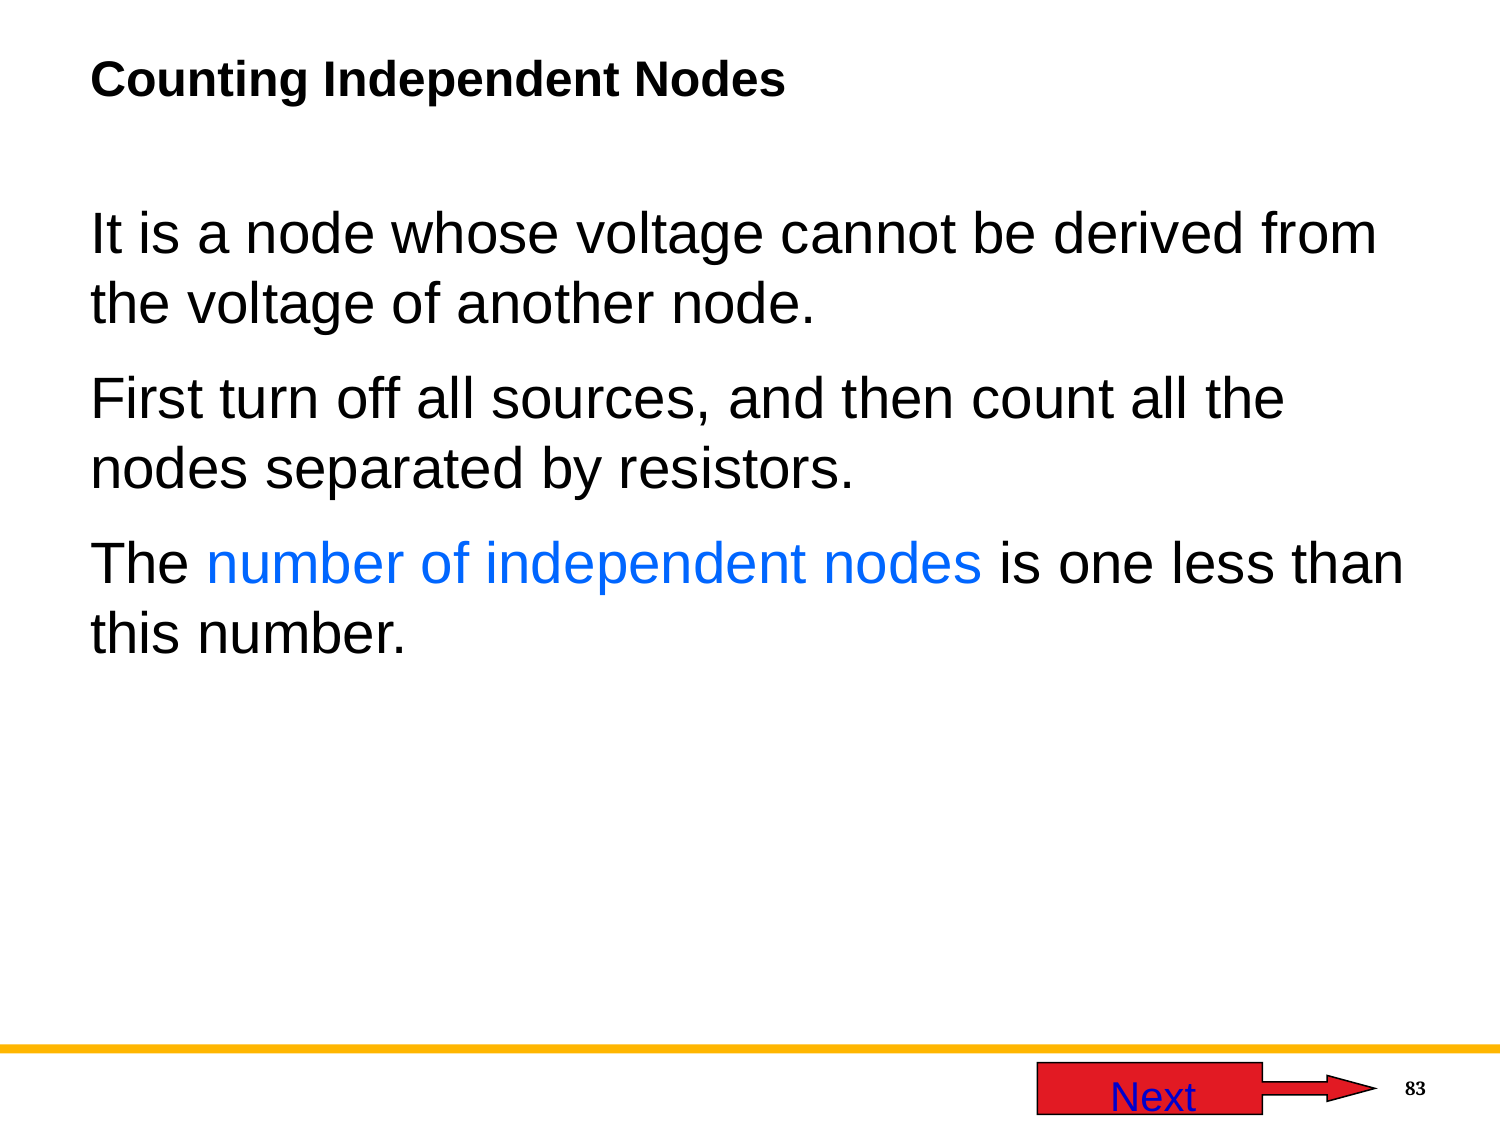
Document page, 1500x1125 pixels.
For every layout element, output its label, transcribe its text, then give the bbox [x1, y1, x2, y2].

slide_number 83 [1375, 1071, 1442, 1109]
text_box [1037, 1062, 1375, 1125]
title Counting Independent Nodes [75, 45, 1425, 187]
list It is a node whose voltage cannot be derived from the voltage of another node. First turn off all sources, and then count all the nodes separated by resistors. The number of independent nodes is one less than this number. [75, 187, 1425, 1006]
